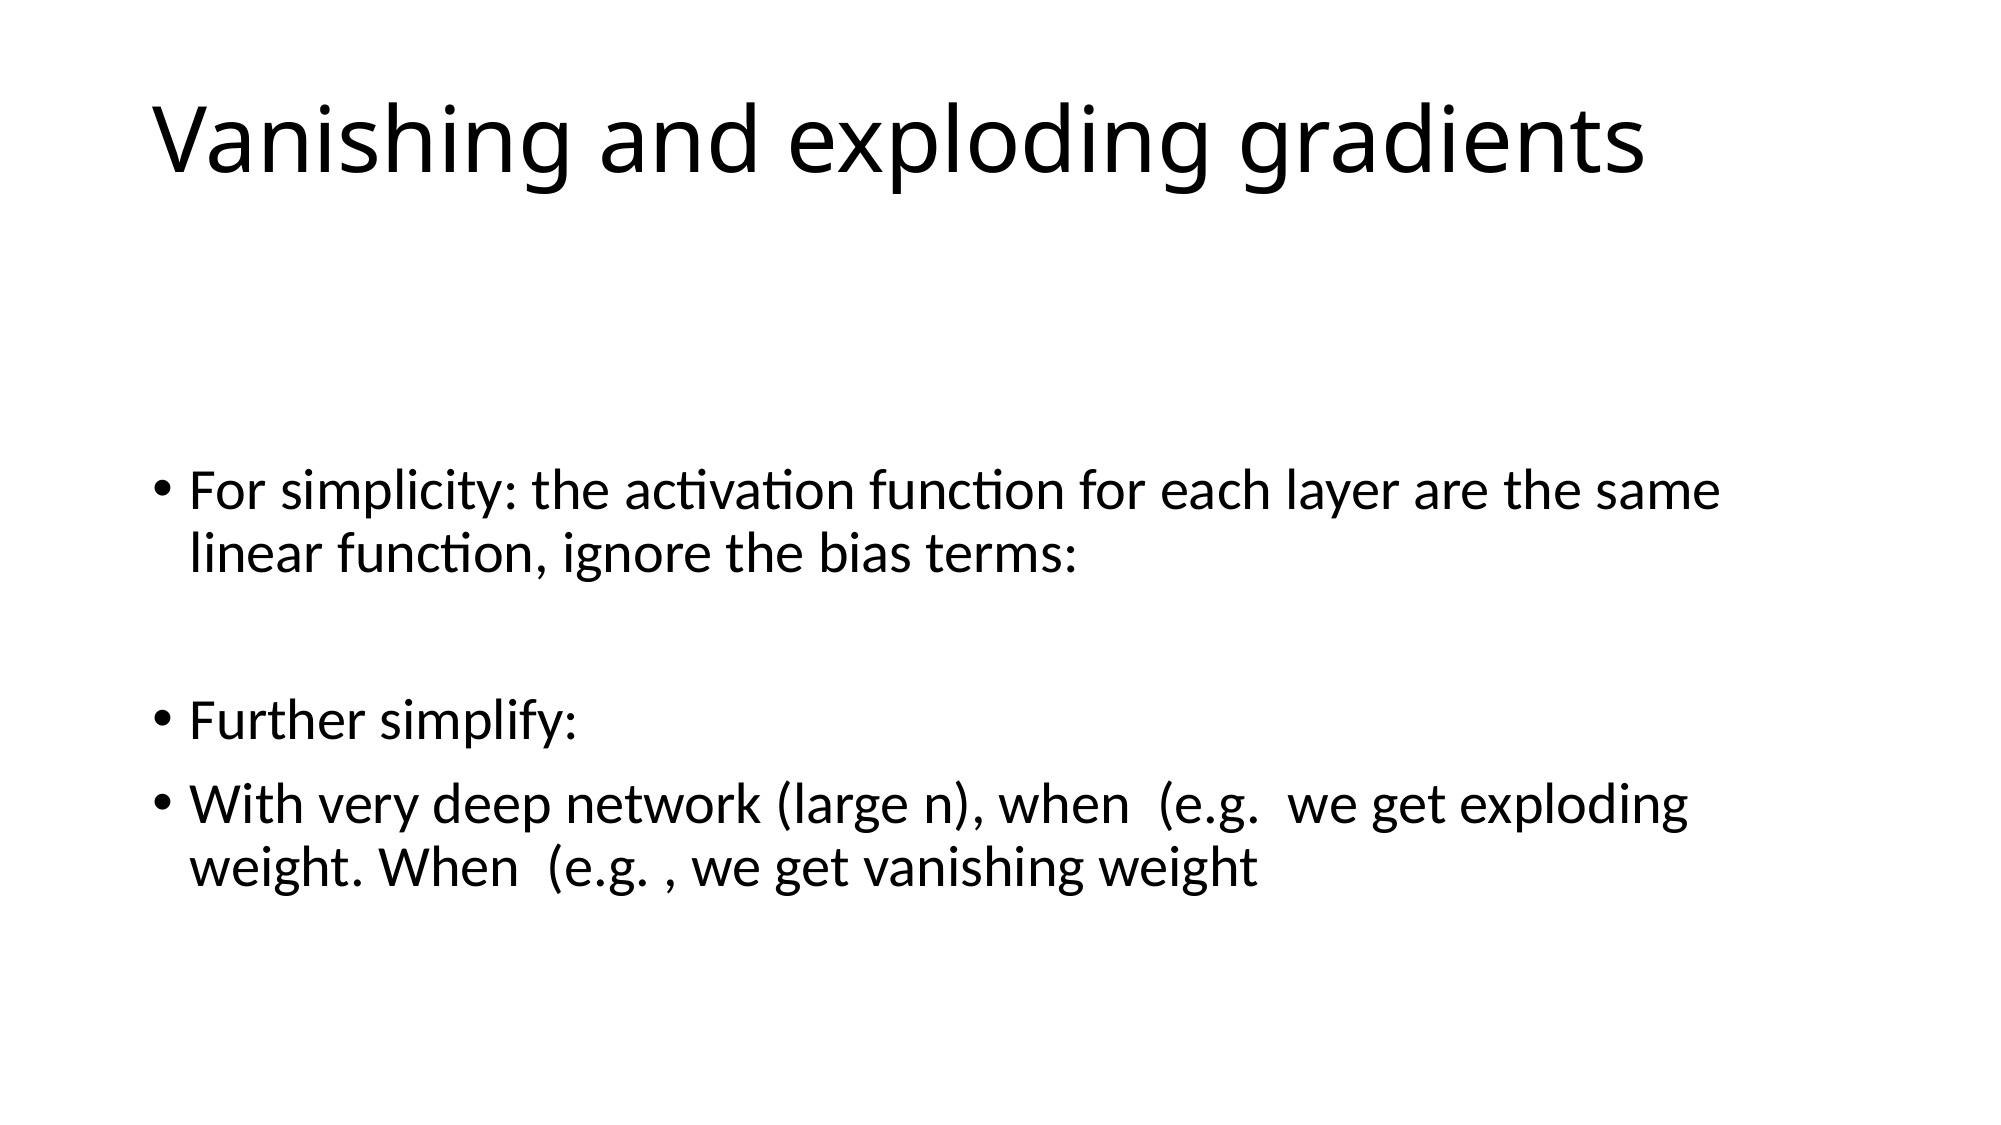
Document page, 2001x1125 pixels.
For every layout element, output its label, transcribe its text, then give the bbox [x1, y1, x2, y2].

title Vanishing and exploding gradients [137, 59, 1863, 227]
